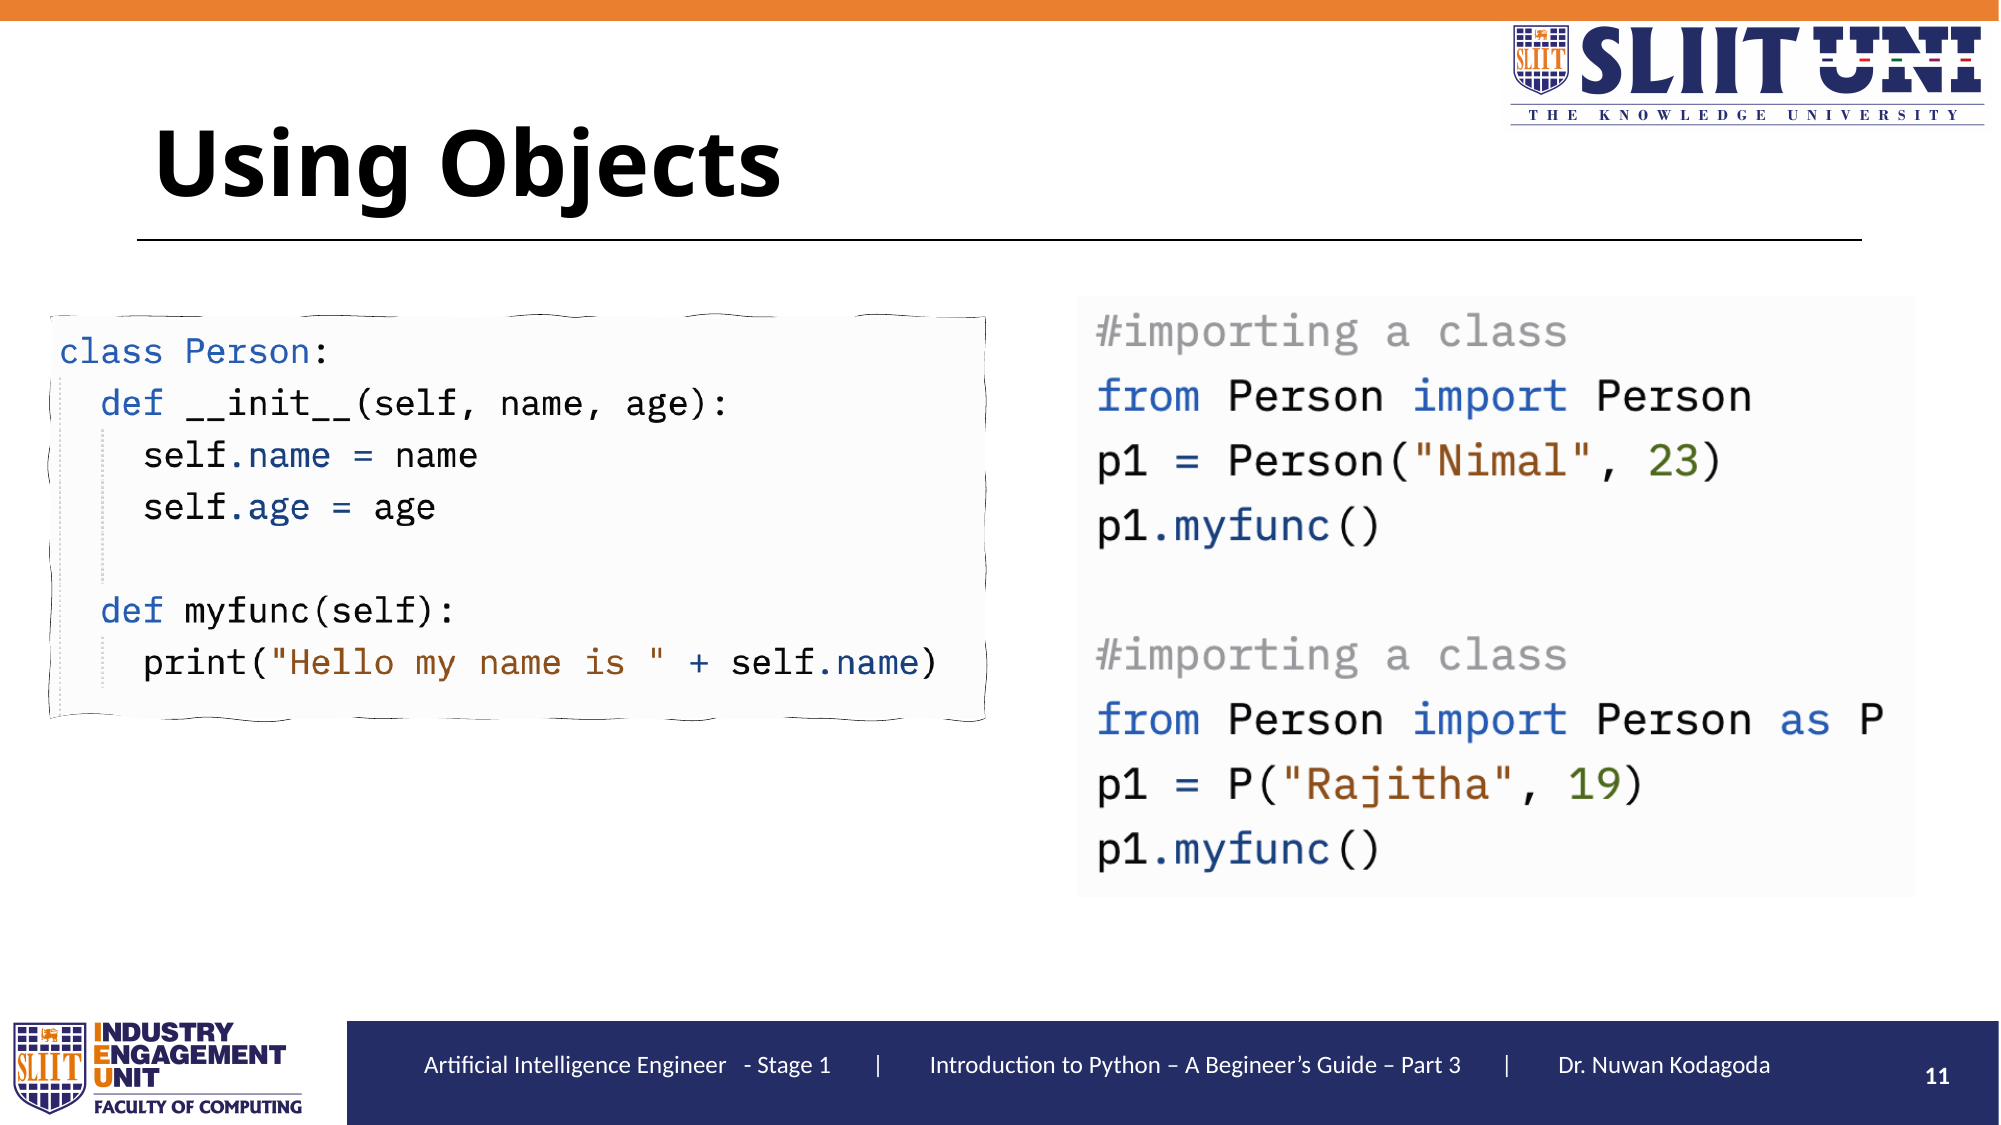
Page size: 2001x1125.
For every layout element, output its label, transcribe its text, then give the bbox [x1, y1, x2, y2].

picture [50, 316, 986, 719]
picture [1500, 21, 1992, 133]
slide_number 11 [1862, 1044, 1965, 1105]
title Using Objects [137, 57, 1863, 276]
picture [7, 1019, 308, 1119]
picture [1077, 296, 1916, 897]
